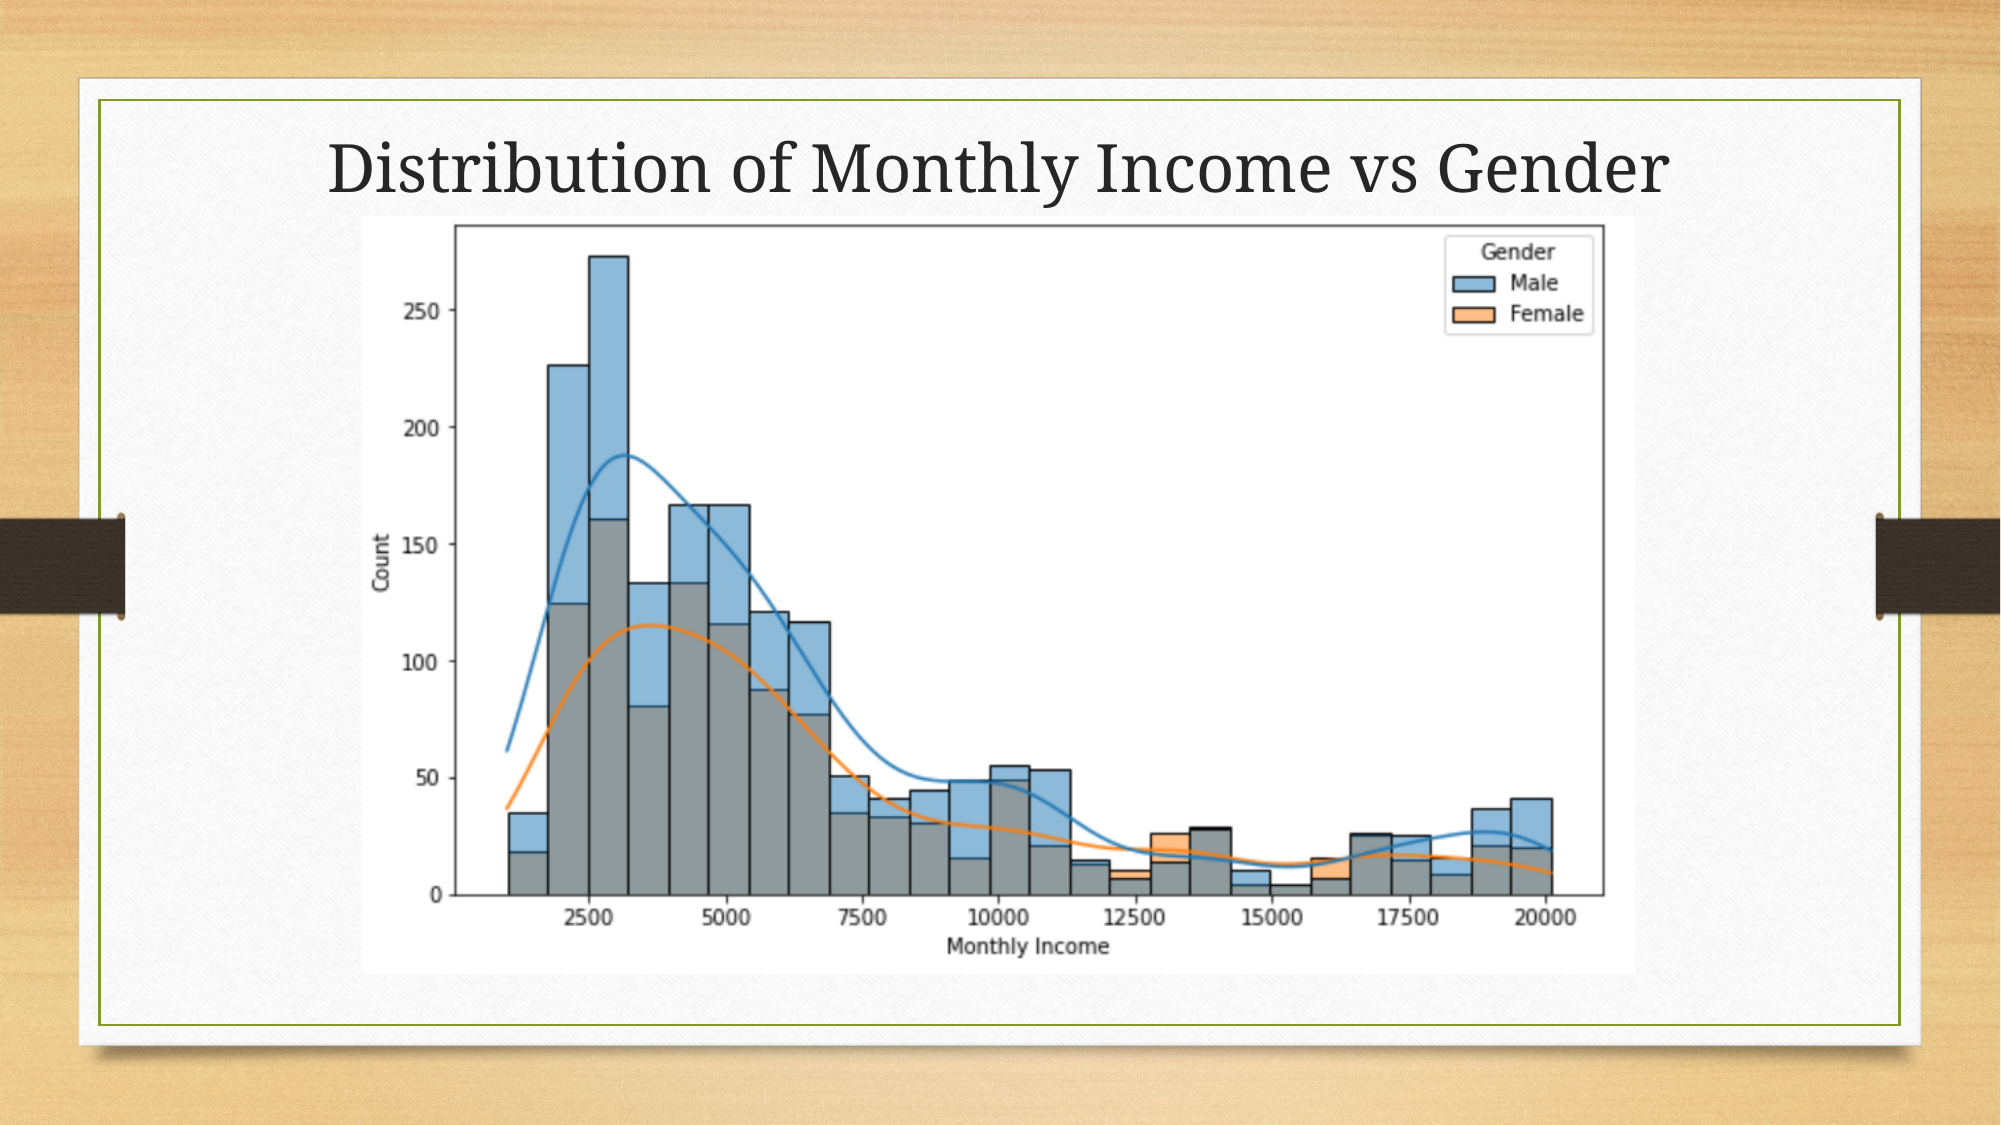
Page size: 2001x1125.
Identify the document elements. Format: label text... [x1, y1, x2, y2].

picture [0, 0, 2001, 1125]
title Distribution of Monthly Income vs Gender [212, 36, 1788, 295]
